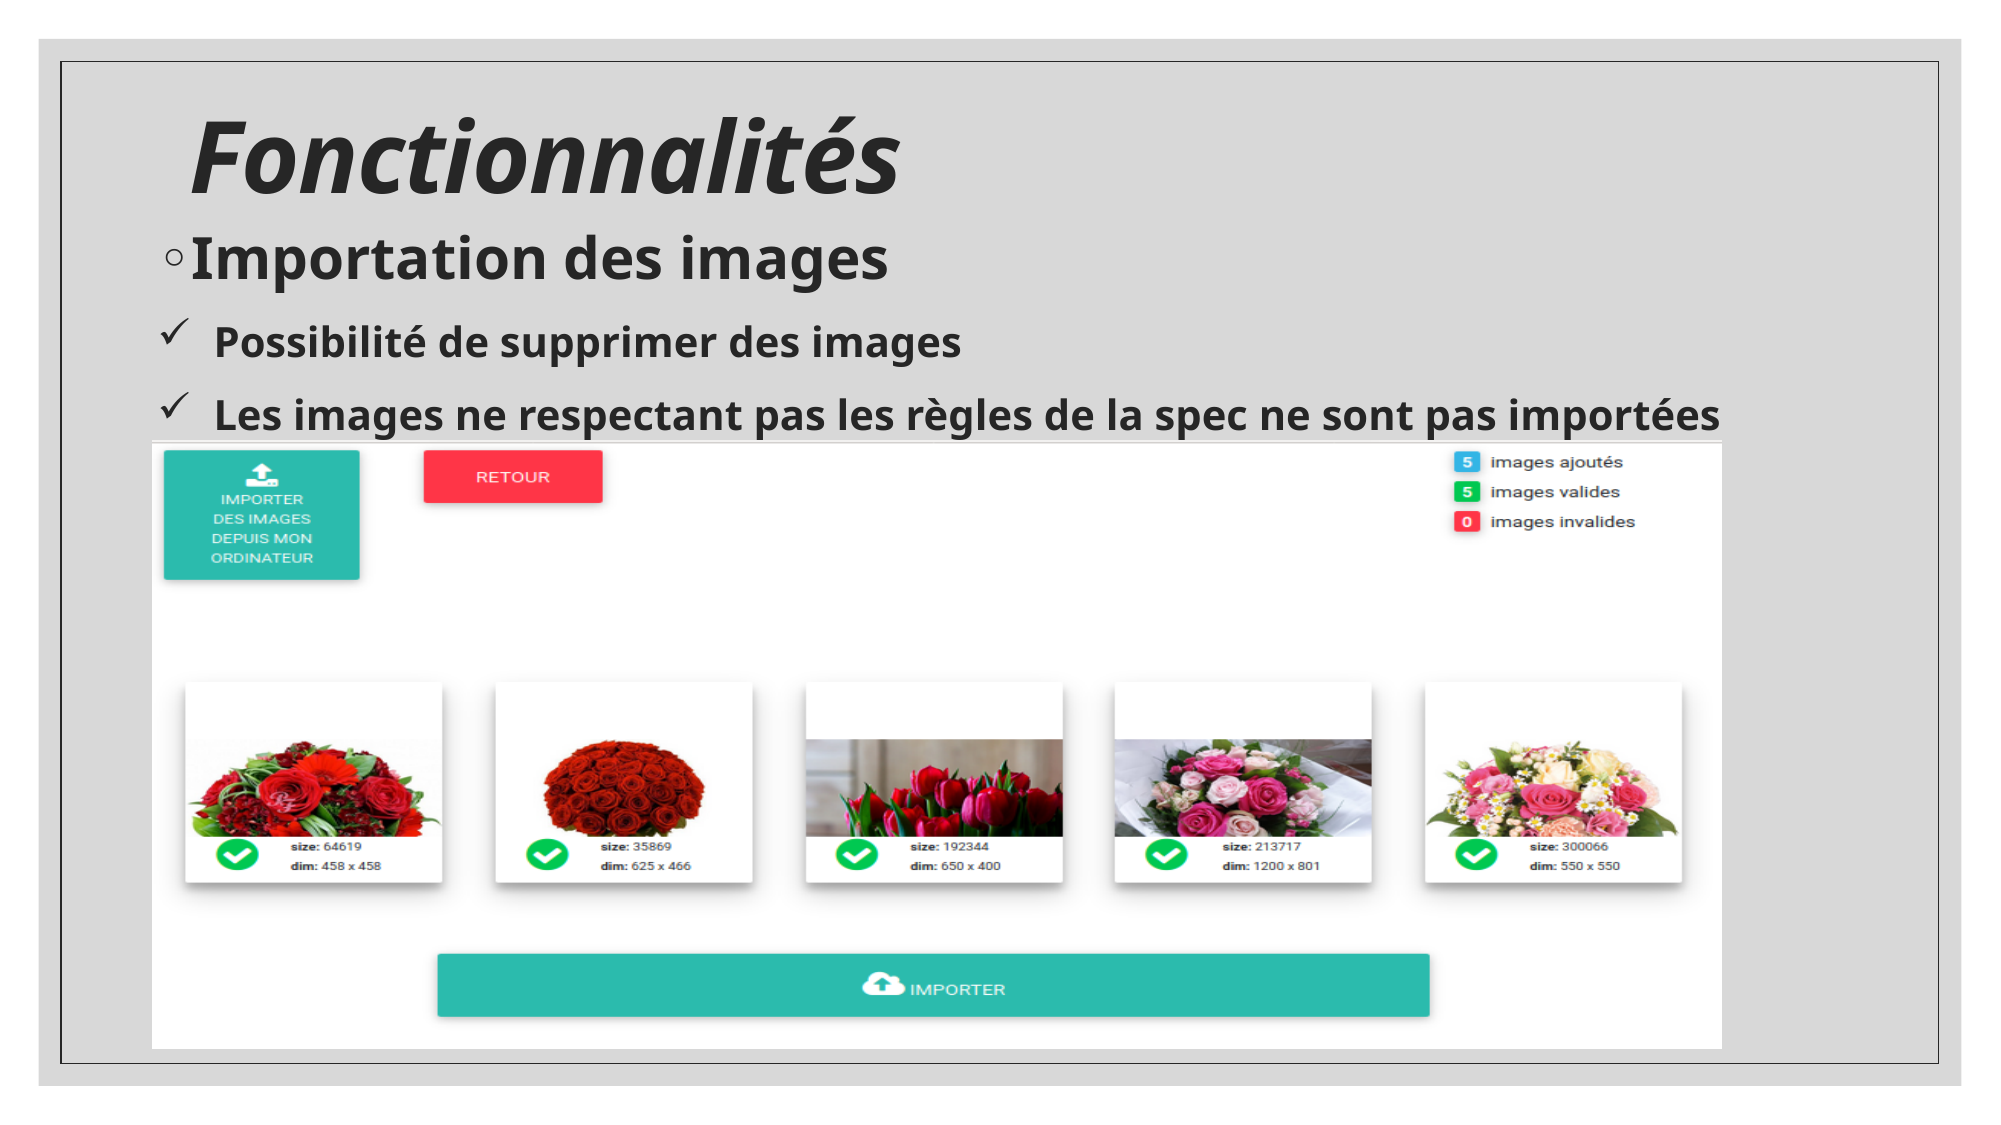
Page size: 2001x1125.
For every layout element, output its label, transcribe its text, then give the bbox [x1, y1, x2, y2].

picture [152, 440, 1722, 1049]
title Fonctionnalités [174, 88, 1825, 235]
list Importation des images Possibilité de supprimer des images Les images ne respectant pas les règles de la spec ne sont pas importées [142, 207, 1793, 281]
